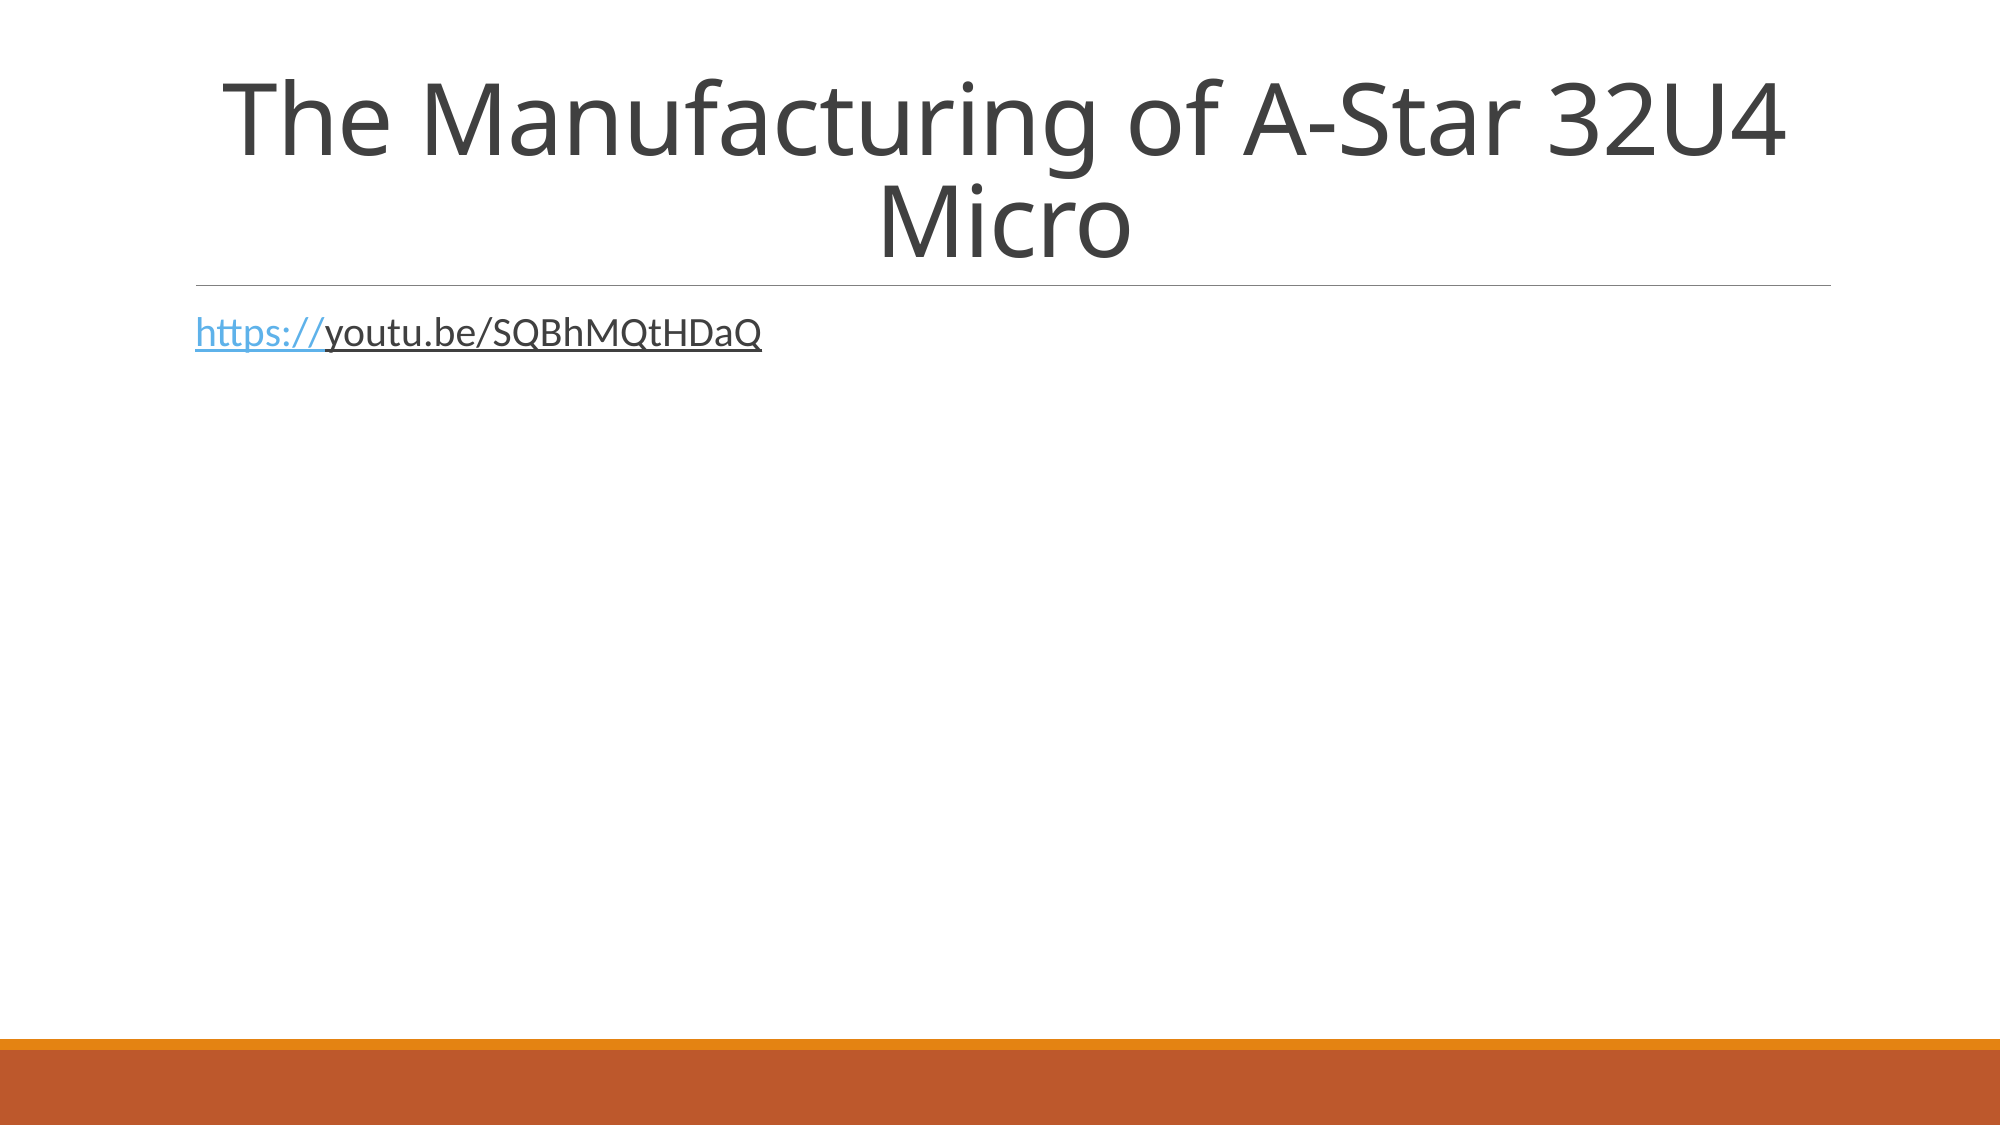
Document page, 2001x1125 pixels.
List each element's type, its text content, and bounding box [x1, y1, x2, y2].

title The Manufacturing of A-Star 32U4 Micro [180, 47, 1830, 285]
list https://youtu.be/SQBhMQtHDaQ [180, 302, 1830, 963]
